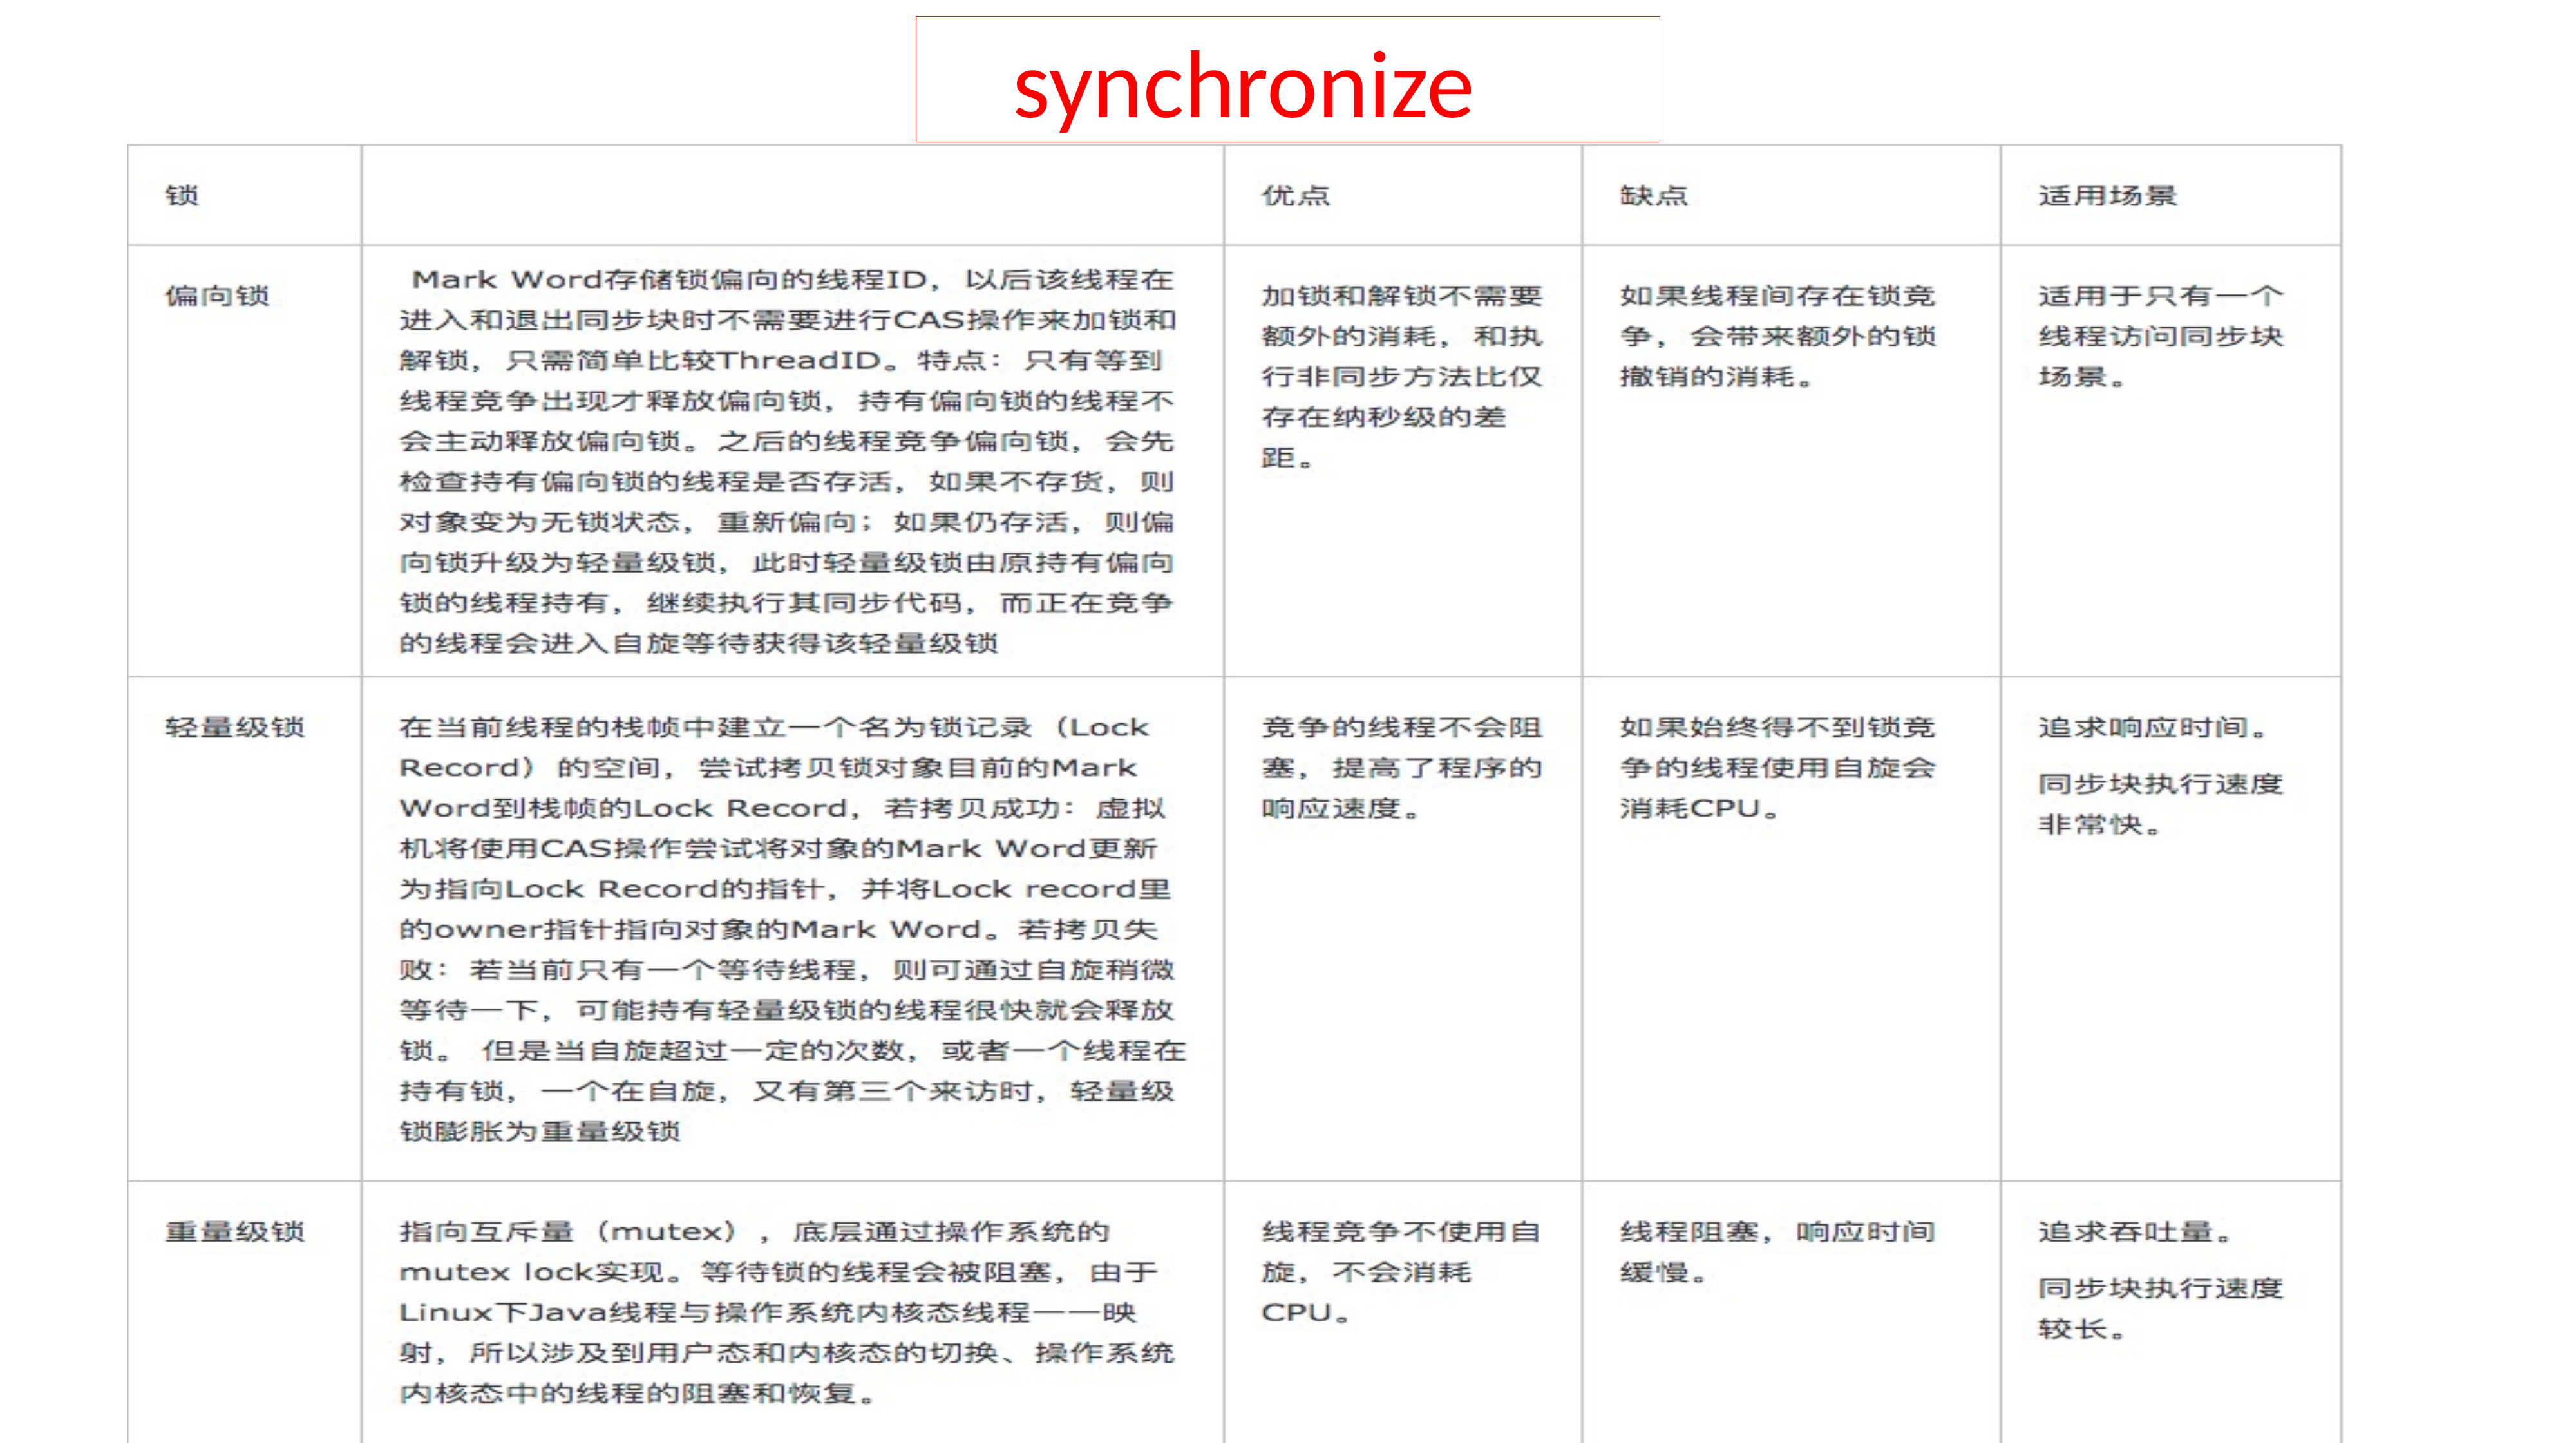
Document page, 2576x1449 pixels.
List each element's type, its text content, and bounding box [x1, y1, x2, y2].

text_box synchronize [916, 16, 1660, 140]
picture [127, 142, 2346, 1443]
